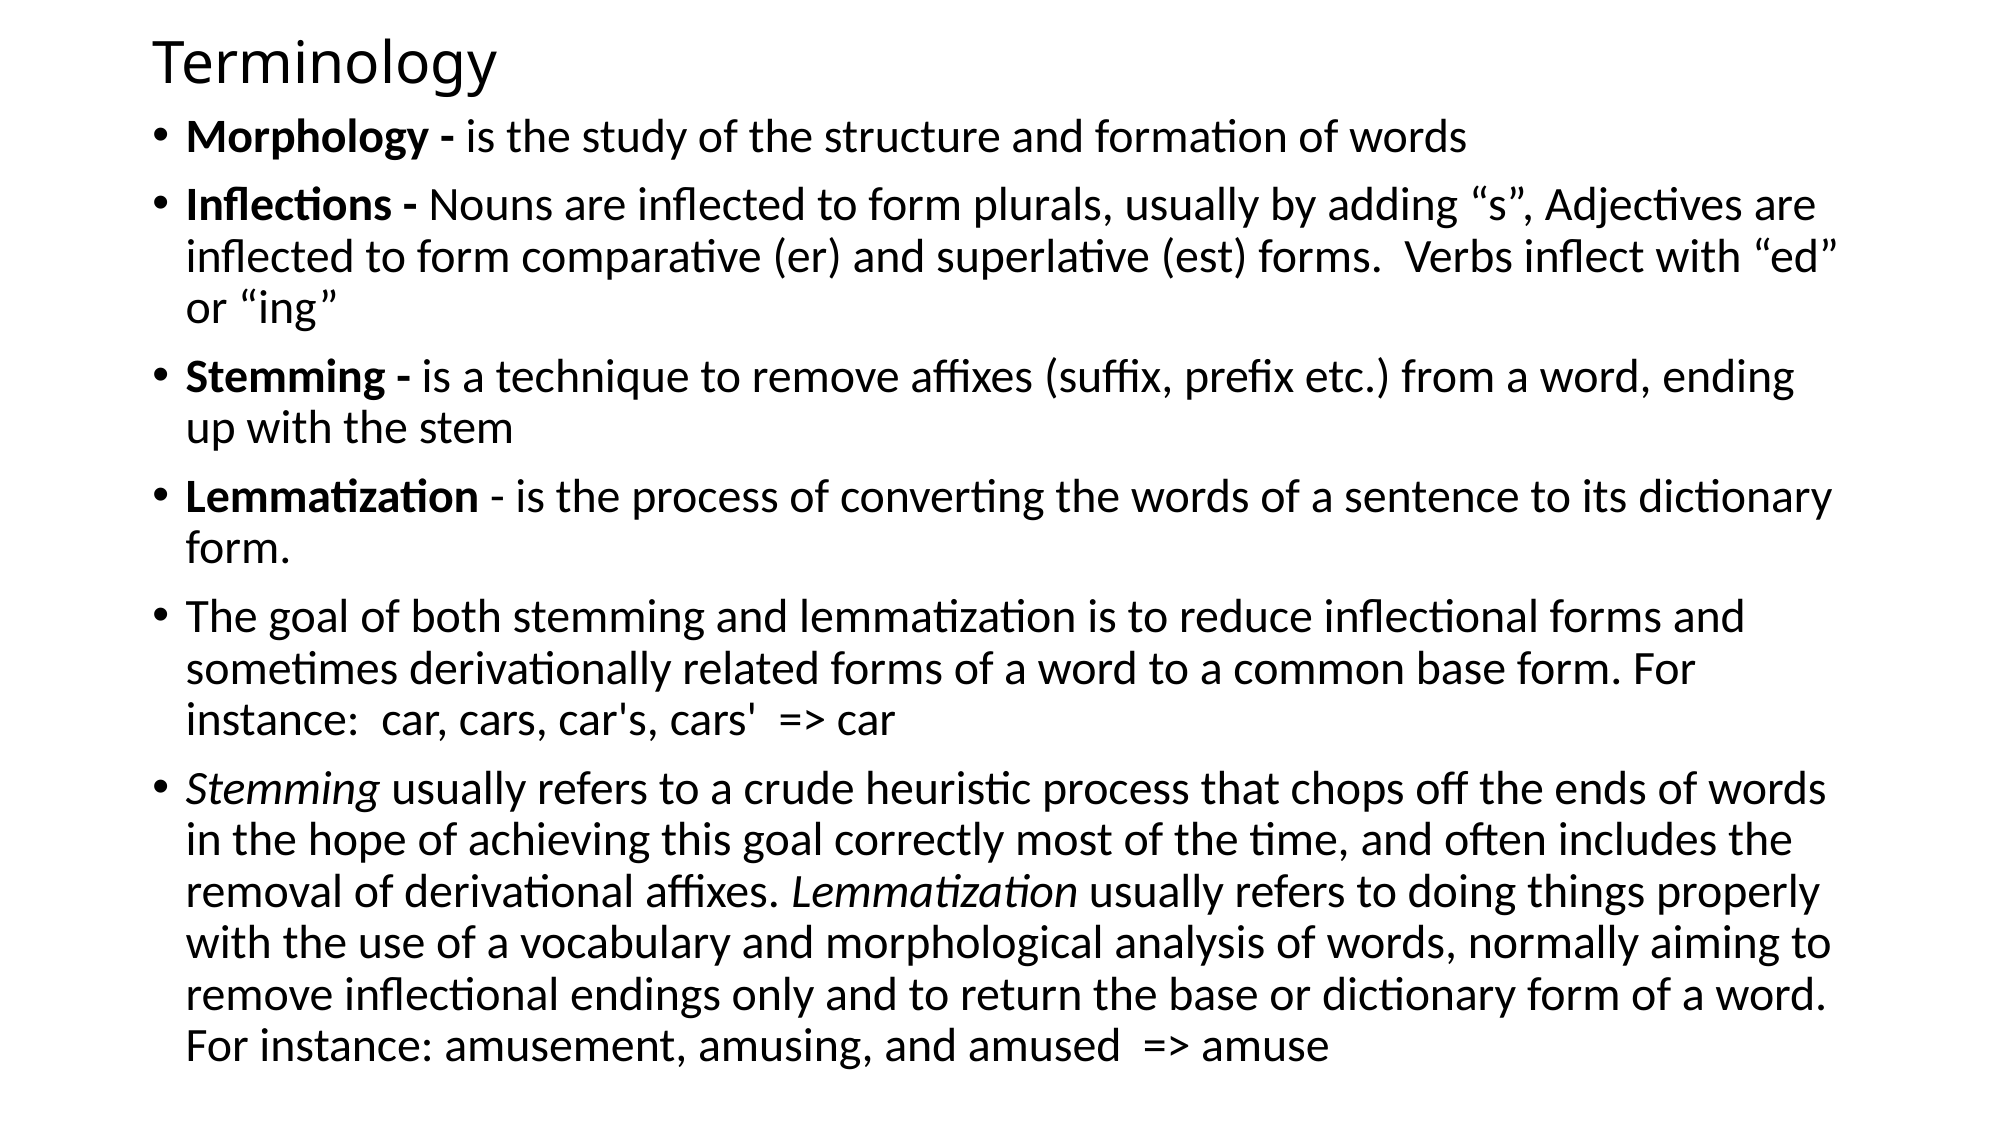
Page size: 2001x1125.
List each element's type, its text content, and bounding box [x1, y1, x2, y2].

title Terminology [137, 24, 1863, 103]
list Morphology - is the study of the structure and formation of words Inflections - Nouns are inflected to form plurals, usually by adding “s”, Adjectives are inflected to form comparative (er) and superlative (est) forms. Verbs inflect with “ed” or “ing” Stemming - is a technique to remove affixes (suffix, prefix etc.) from a word, ending up with the stem Lemmatization - is the process of converting the words of a sentence to its dictionary form. The goal of both stemming and lemmatization is to reduce inflectional forms and sometimes derivationally related forms of a word to a common base form. For instance: car, cars, car's, cars' => car Stemming usually refers to a crude heuristic process that chops off the ends of words in the hope of achieving this goal correctly most of the time, and often includes the removal of derivational affixes. Lemmatization usually refers to doing things properly with the use of a vocabulary and morphological analysis of words, normally aiming to remove inflectional endings only and to return the base or dictionary form of a word. For instance: amusement, amusing, and amused => amuse [137, 103, 1863, 1088]
